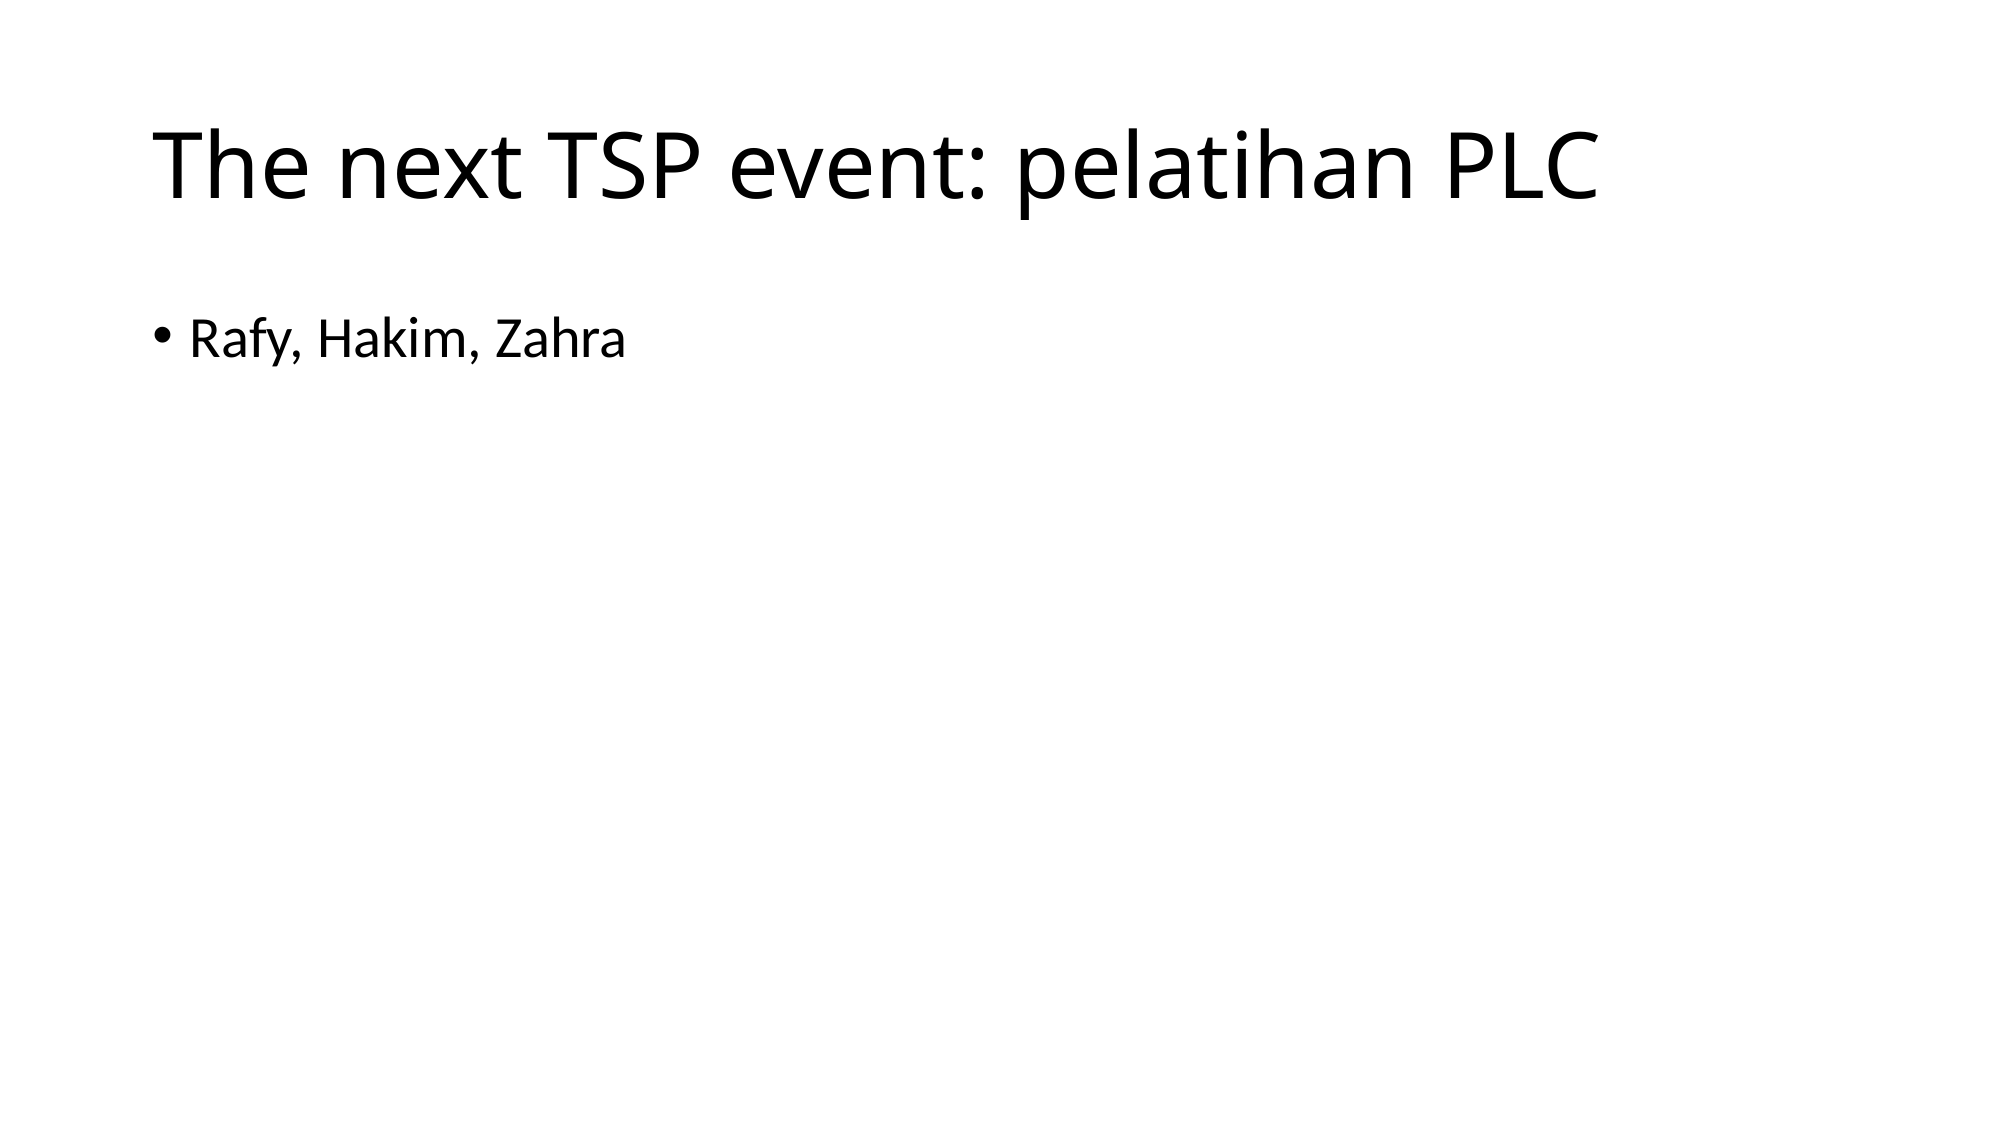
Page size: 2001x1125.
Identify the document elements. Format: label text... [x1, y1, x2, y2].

title The next TSP event: pelatihan PLC [137, 59, 1863, 278]
list Rafy, Hakim, Zahra [137, 299, 1863, 1014]
